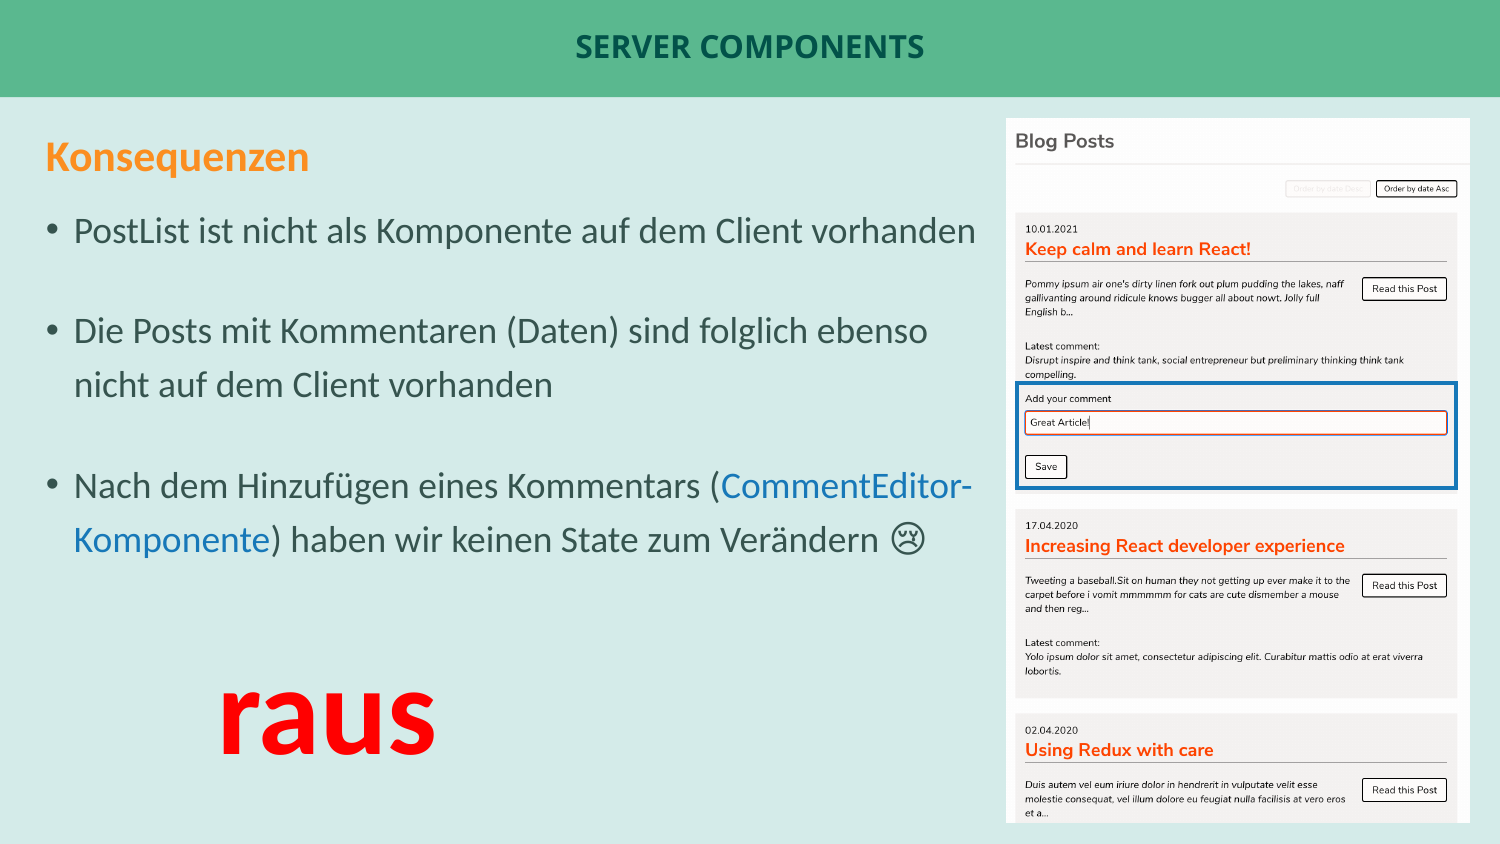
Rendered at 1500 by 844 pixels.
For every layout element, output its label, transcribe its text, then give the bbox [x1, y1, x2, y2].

picture [1005, 118, 1470, 823]
list Konsequenzen PostList ist nicht als Komponente auf dem Client vorhanden Die Posts mit Kommentaren (Daten) sind folglich ebenso nicht auf dem Client vorhanden Nach dem Hinzufügen eines Kommentars (CommentEditor-Komponente) haben wir keinen State zum Verändern 😢 [30, 126, 1005, 782]
title Server Components [0, 0, 1500, 98]
text_box raus [202, 622, 453, 788]
